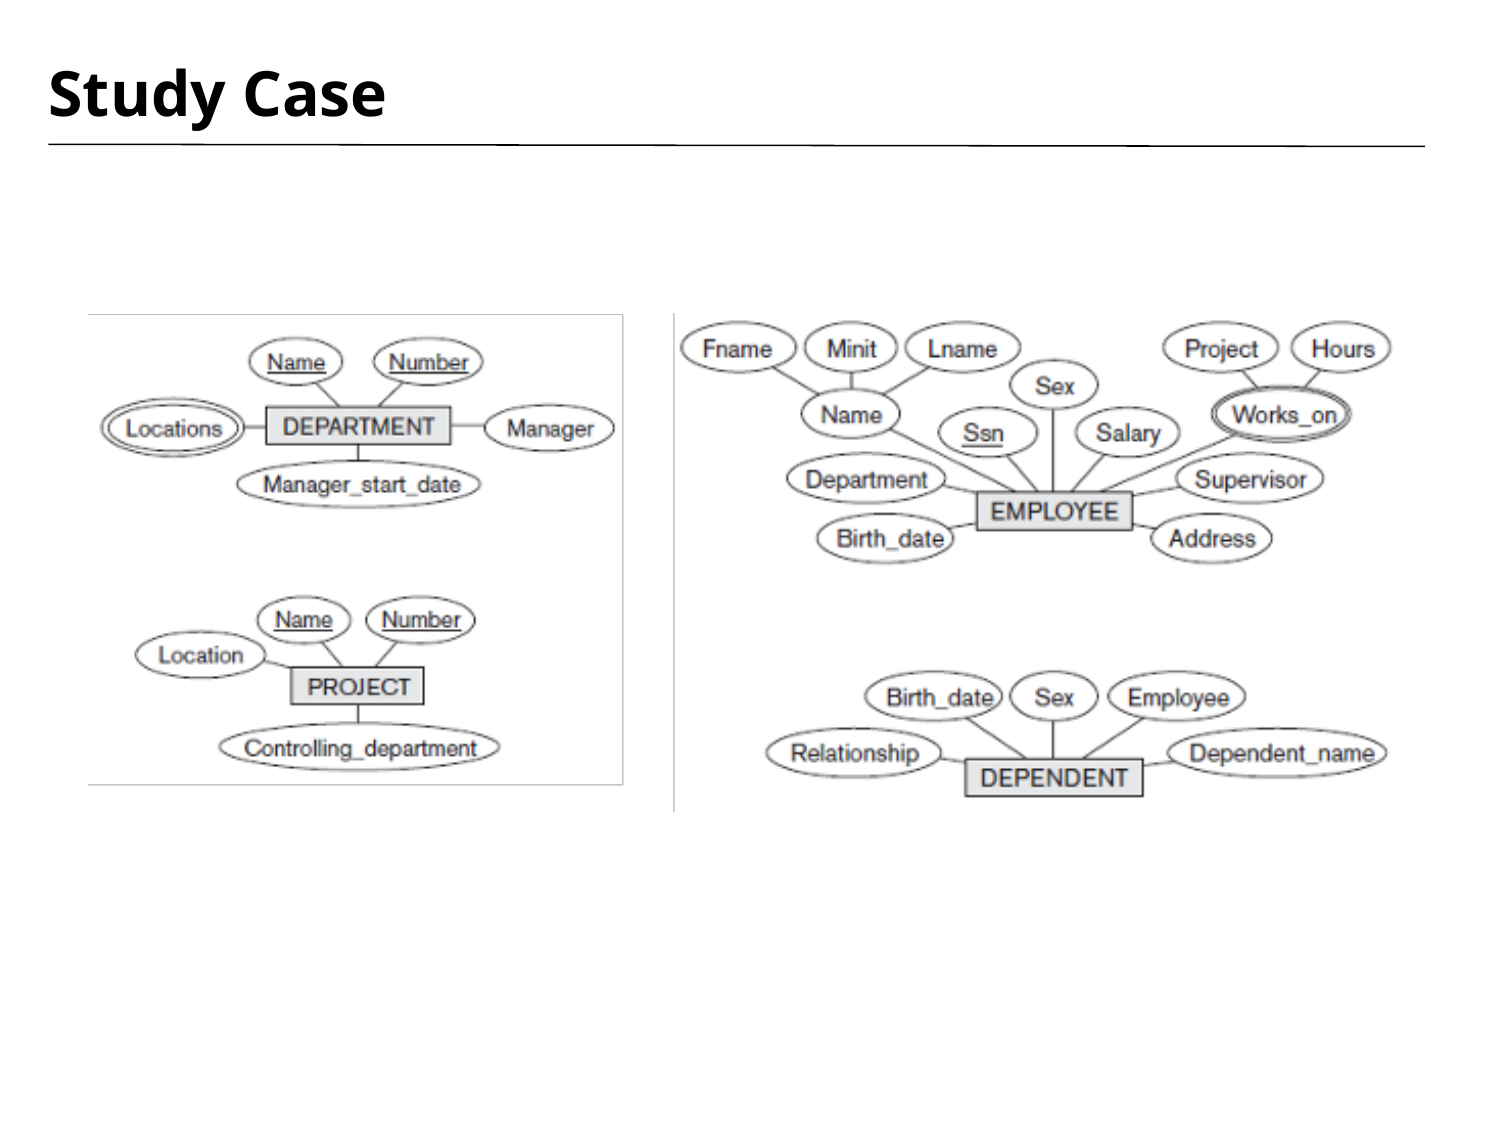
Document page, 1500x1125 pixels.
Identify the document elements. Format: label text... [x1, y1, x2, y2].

picture [87, 313, 1413, 812]
title Study Case [33, 32, 1384, 145]
